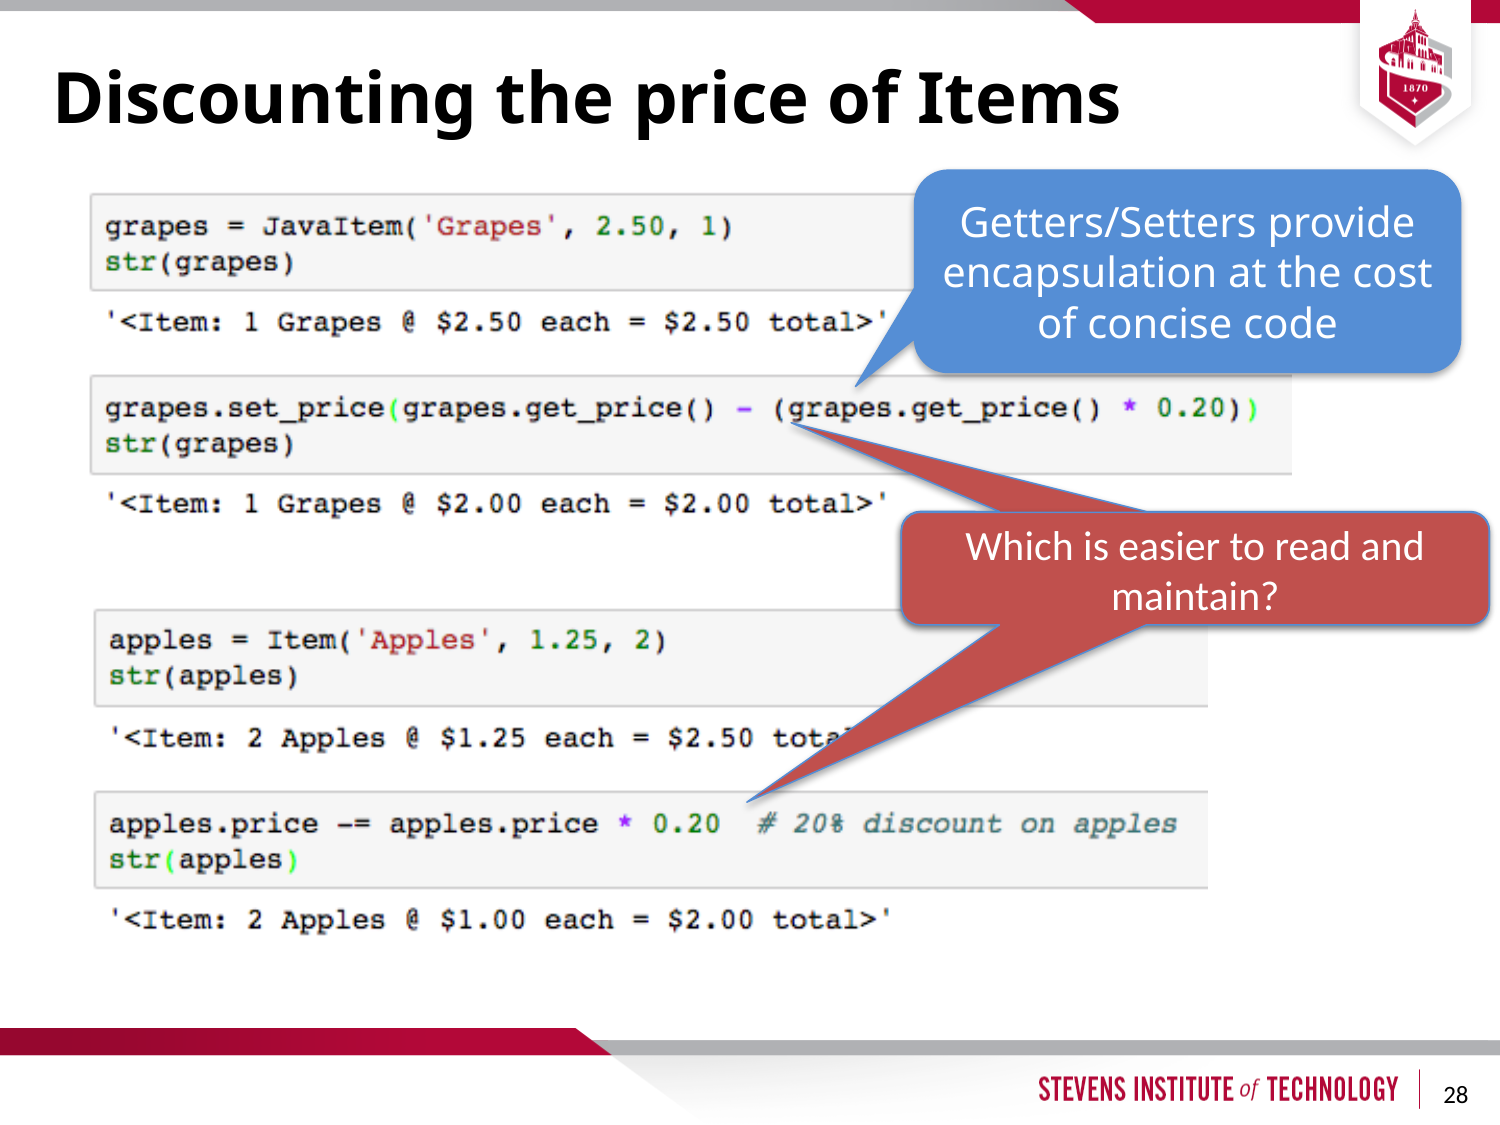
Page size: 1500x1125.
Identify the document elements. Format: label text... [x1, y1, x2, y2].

text_box Which is easier to read and maintain? [900, 511, 1491, 626]
text_box Getters/Setters provide encapsulation at the cost of concise code [928, 169, 1462, 374]
picture [86, 597, 1208, 948]
picture [82, 177, 1292, 535]
slide_number 28 [1428, 1071, 1490, 1108]
picture [0, 0, 1500, 160]
title Discounting the price of Items [37, 45, 1338, 150]
picture [0, 1028, 1500, 1125]
